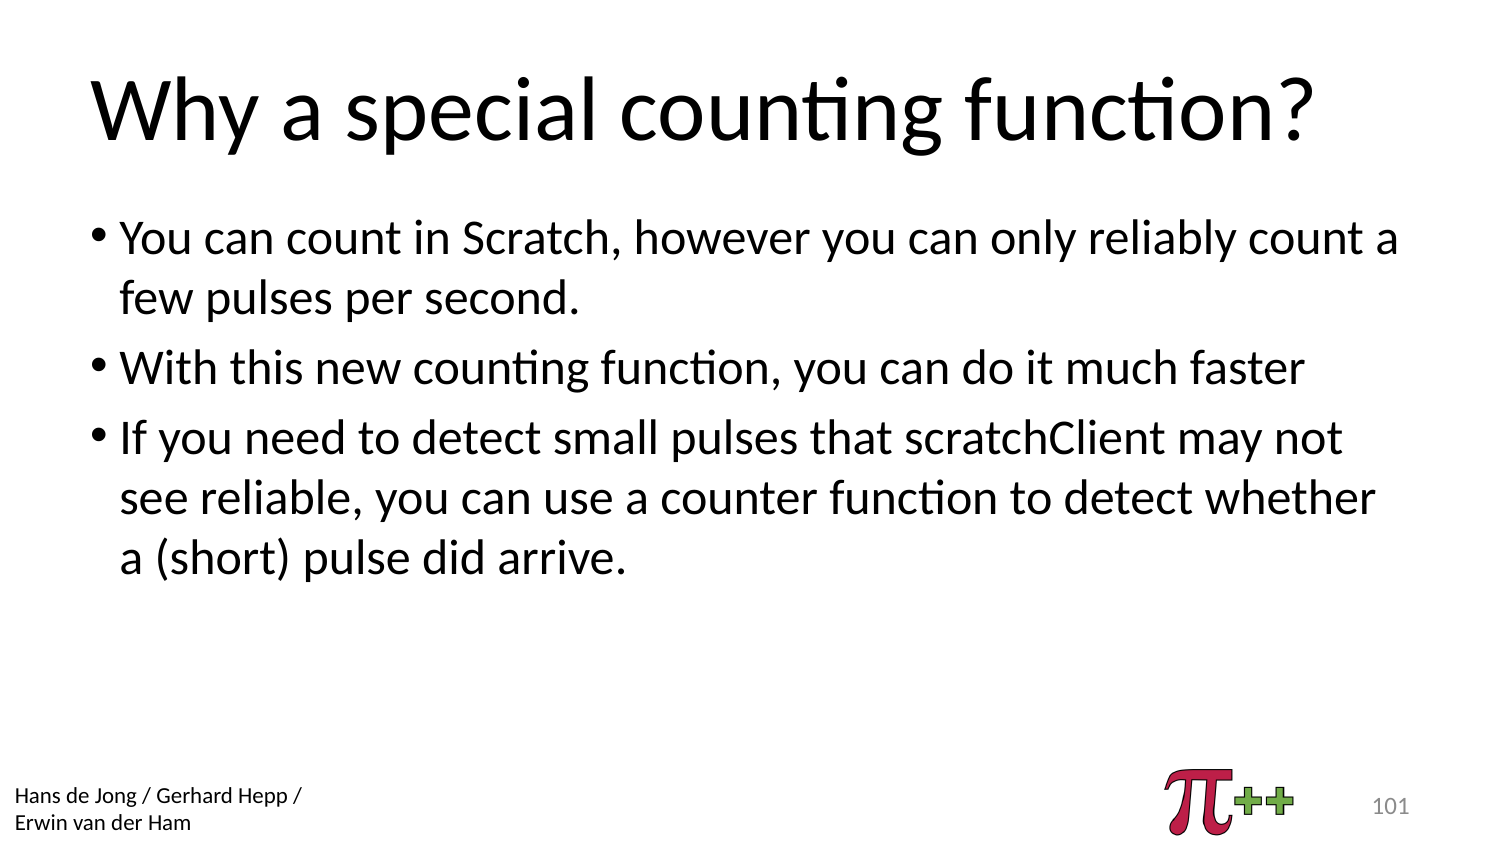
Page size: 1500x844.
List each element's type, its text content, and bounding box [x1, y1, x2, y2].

slide_number 101 [1340, 782, 1425, 827]
title Why a special counting function? [75, 33, 1425, 175]
picture [1163, 768, 1294, 836]
list You can count in Scratch, however you can only reliably count a few pulses per second. With this new counting function, you can do it much faster If you need to detect small pulses that scratchClient may not see reliable, you can use a counter function to detect whether a (short) pulse did arrive. [75, 196, 1425, 754]
